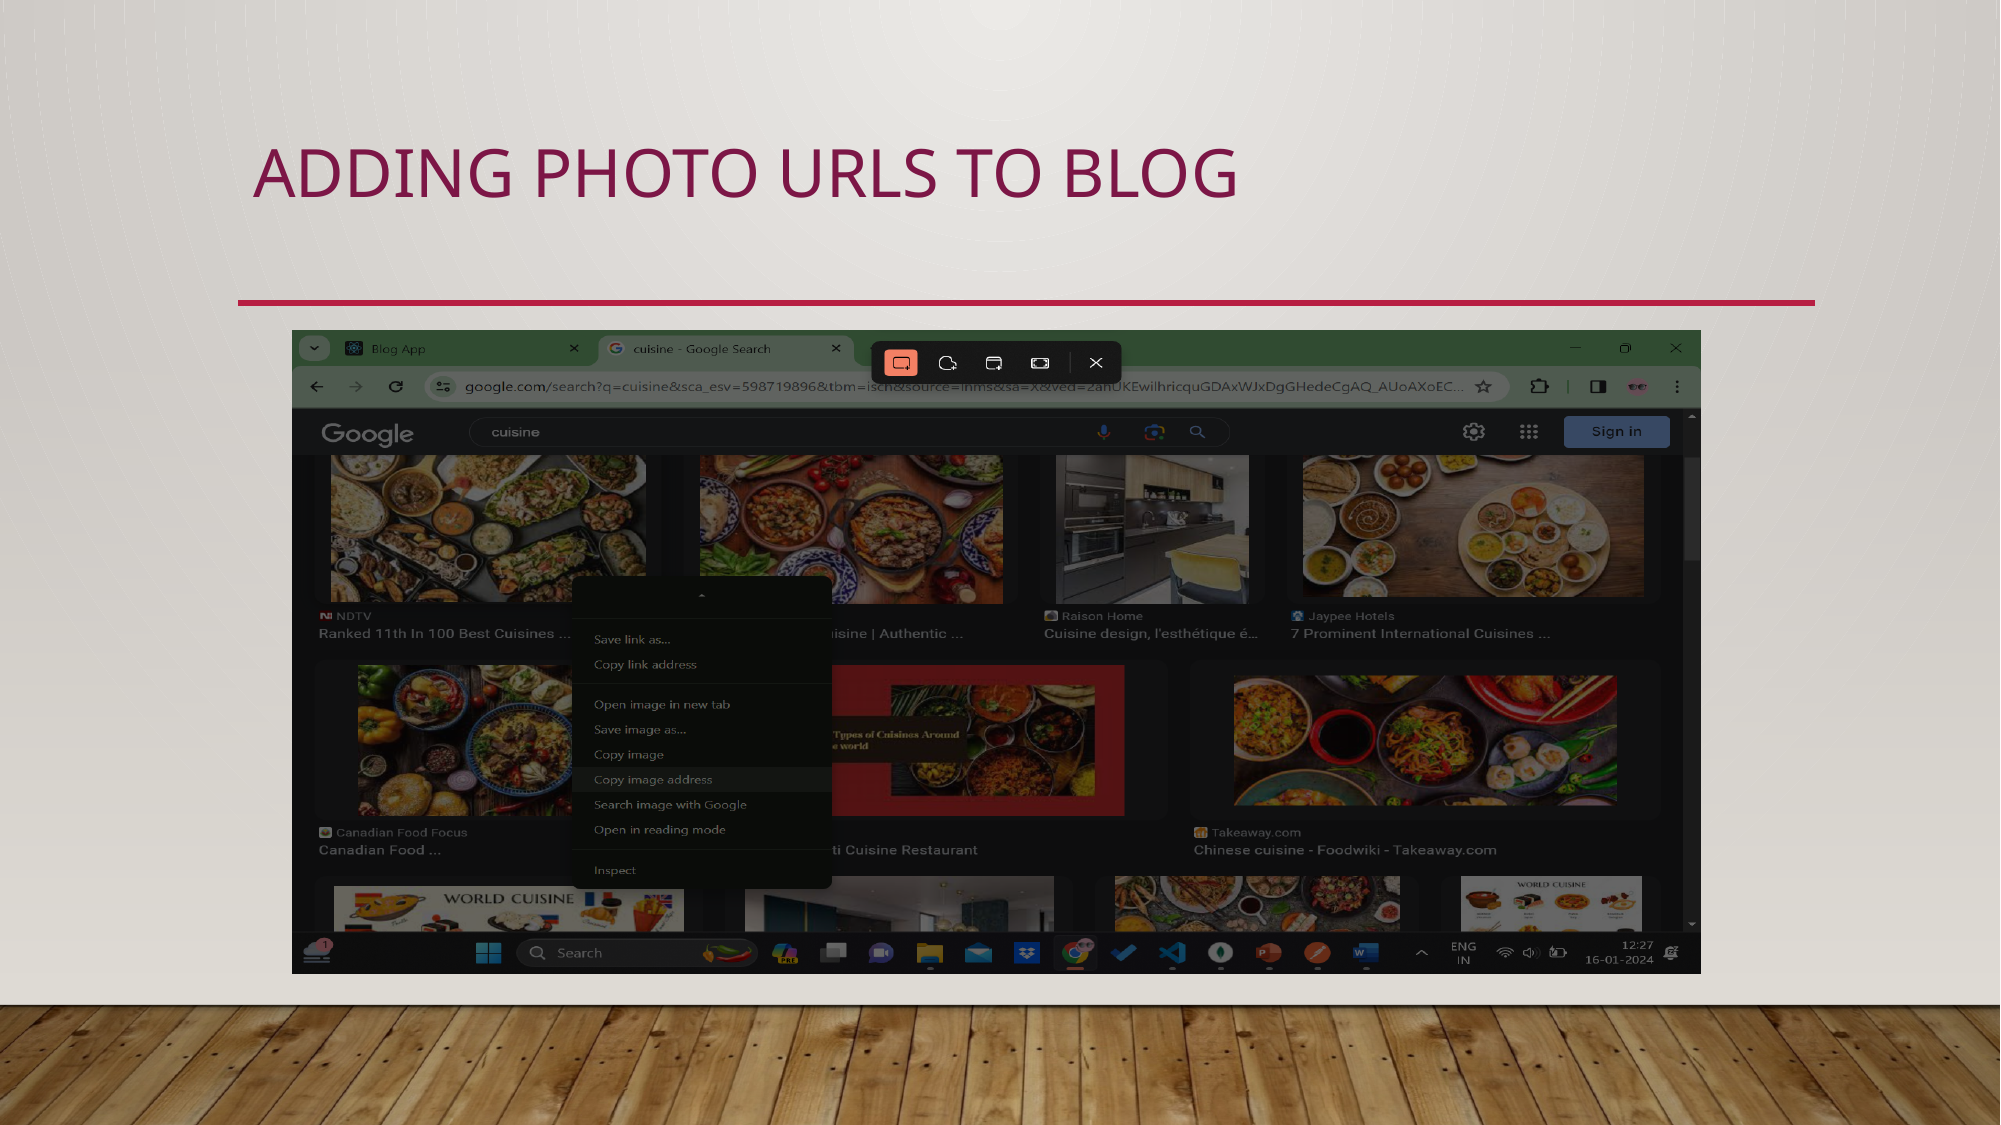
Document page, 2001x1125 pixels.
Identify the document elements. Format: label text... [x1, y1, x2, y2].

picture [0, 1005, 2000, 1125]
title Adding photo urls to blog [238, 131, 1814, 305]
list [292, 330, 1702, 974]
